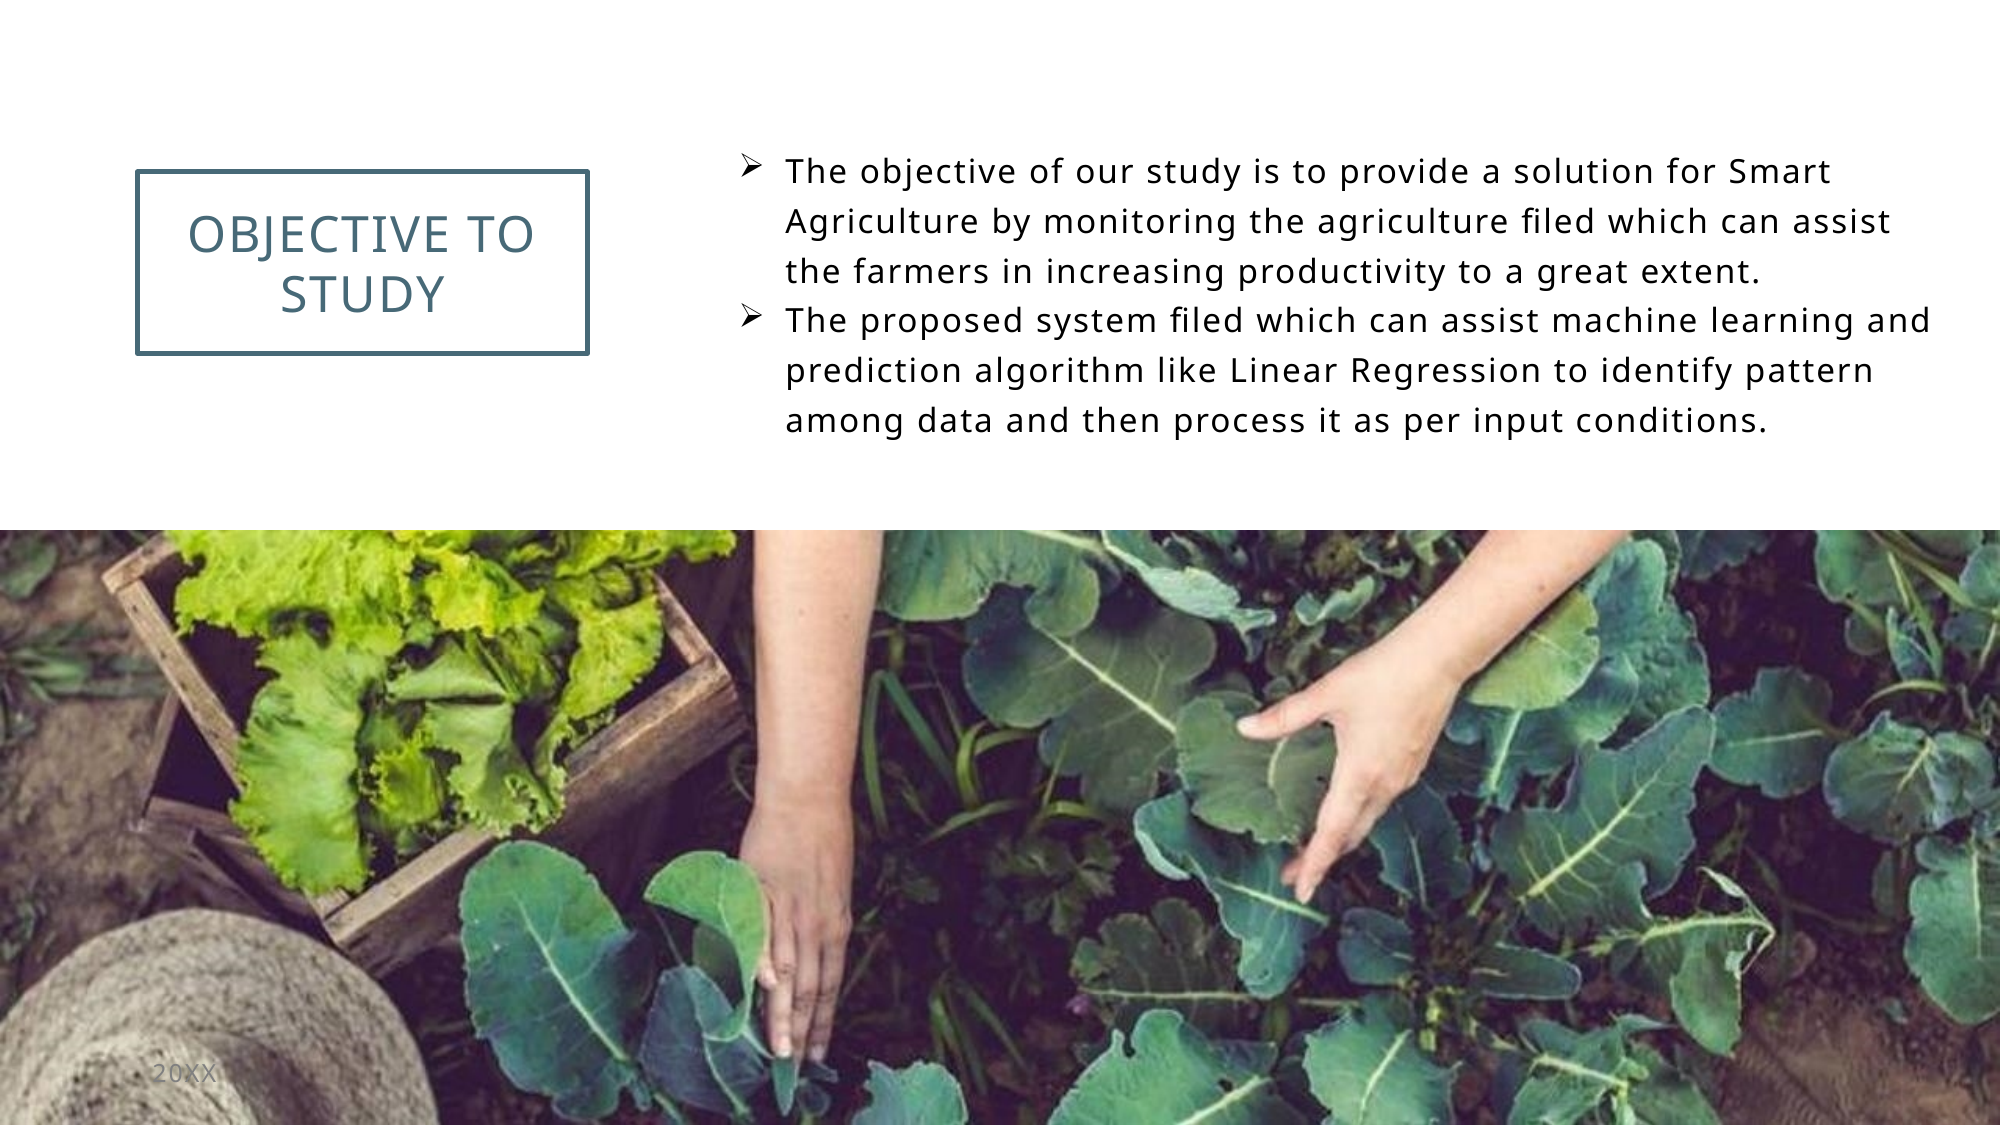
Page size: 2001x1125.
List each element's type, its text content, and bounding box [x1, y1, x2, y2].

list The objective of our study is to provide a solution for Smart Agriculture by monitoring the agriculture filed which can assist the farmers in increasing productivity to a great extent. The proposed system filed which can assist machine learning and prediction algorithm like Linear Regression to identify pattern among data and then process it as per input conditions. [723, 132, 1970, 483]
title Objective TO STUDY [135, 169, 590, 356]
picture [0, 530, 2000, 1125]
